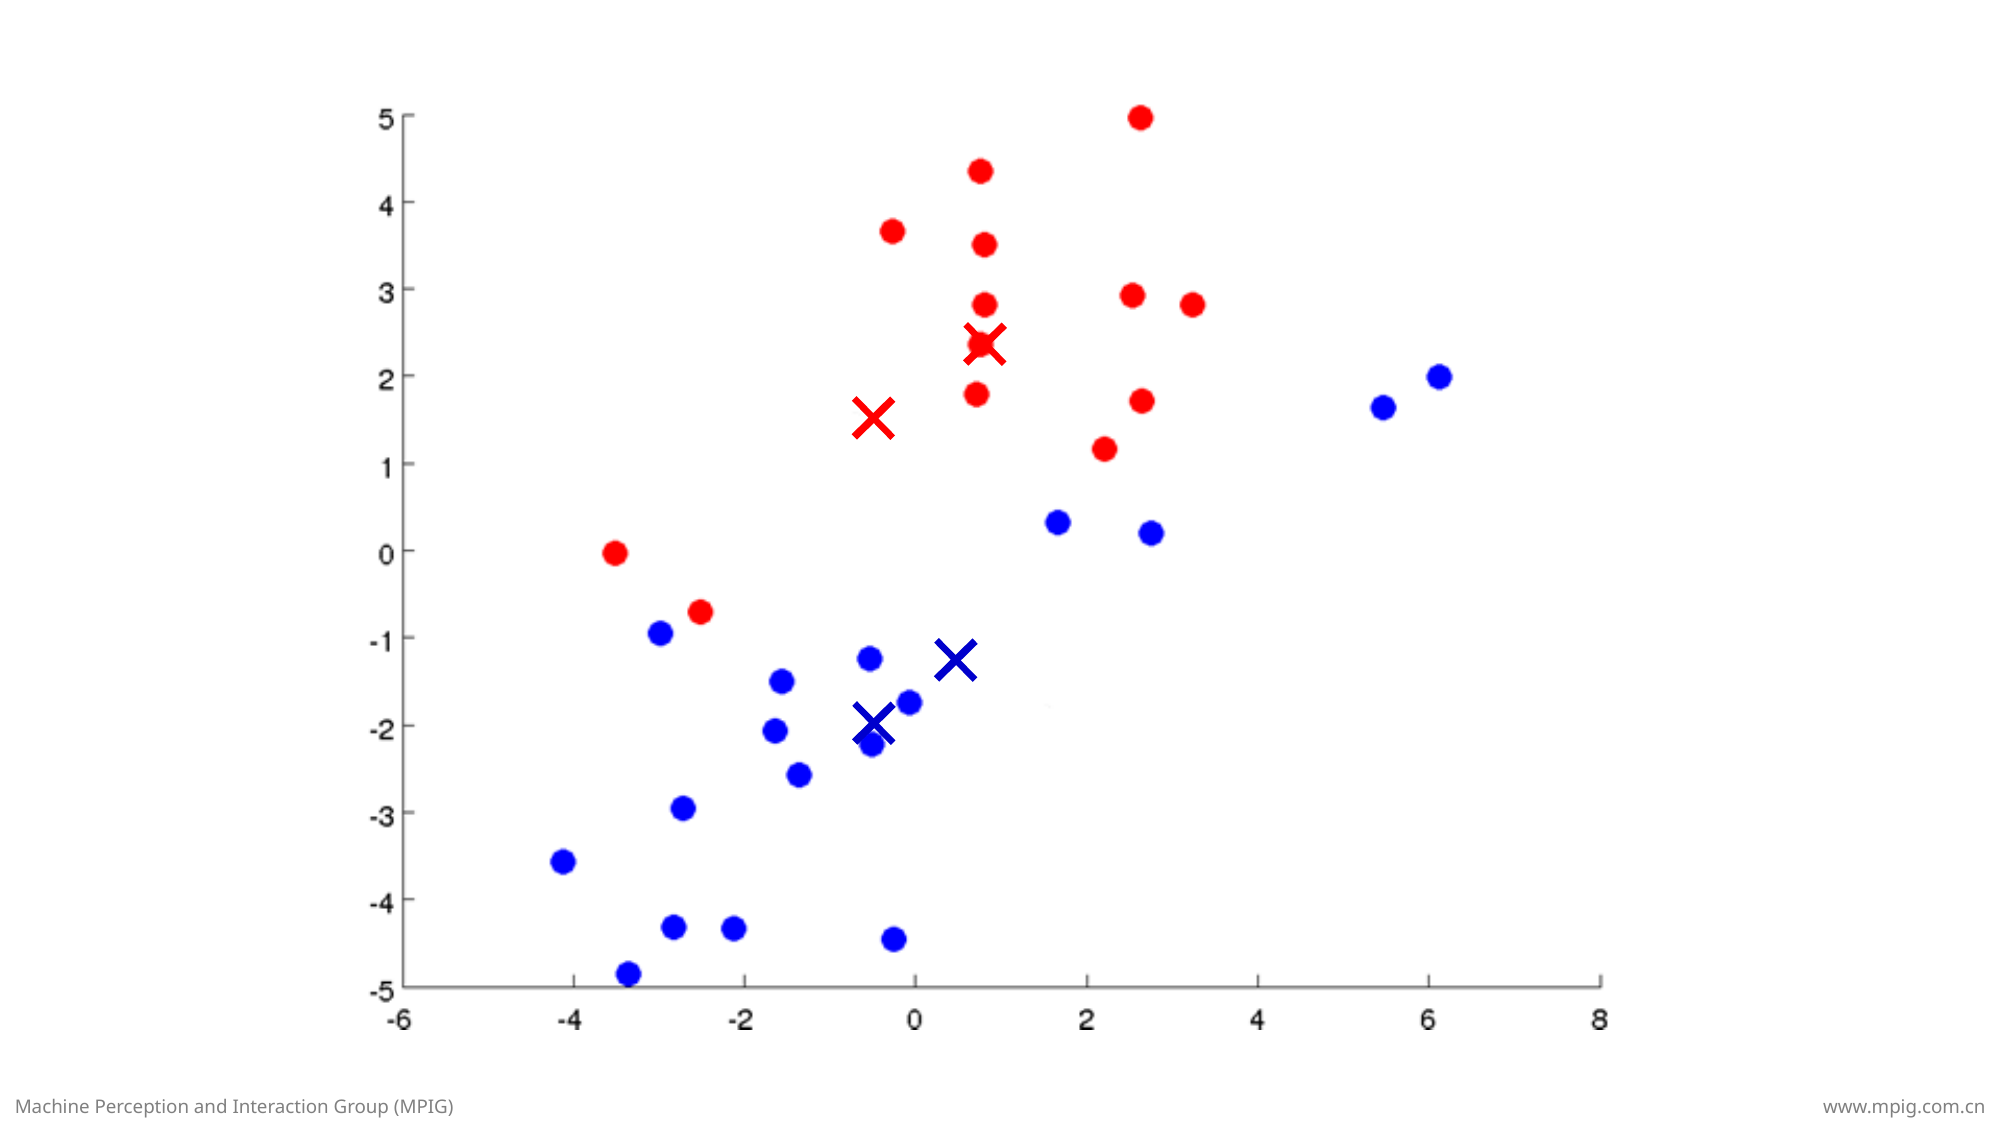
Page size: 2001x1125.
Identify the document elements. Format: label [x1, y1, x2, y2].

picture [367, 95, 1614, 1030]
